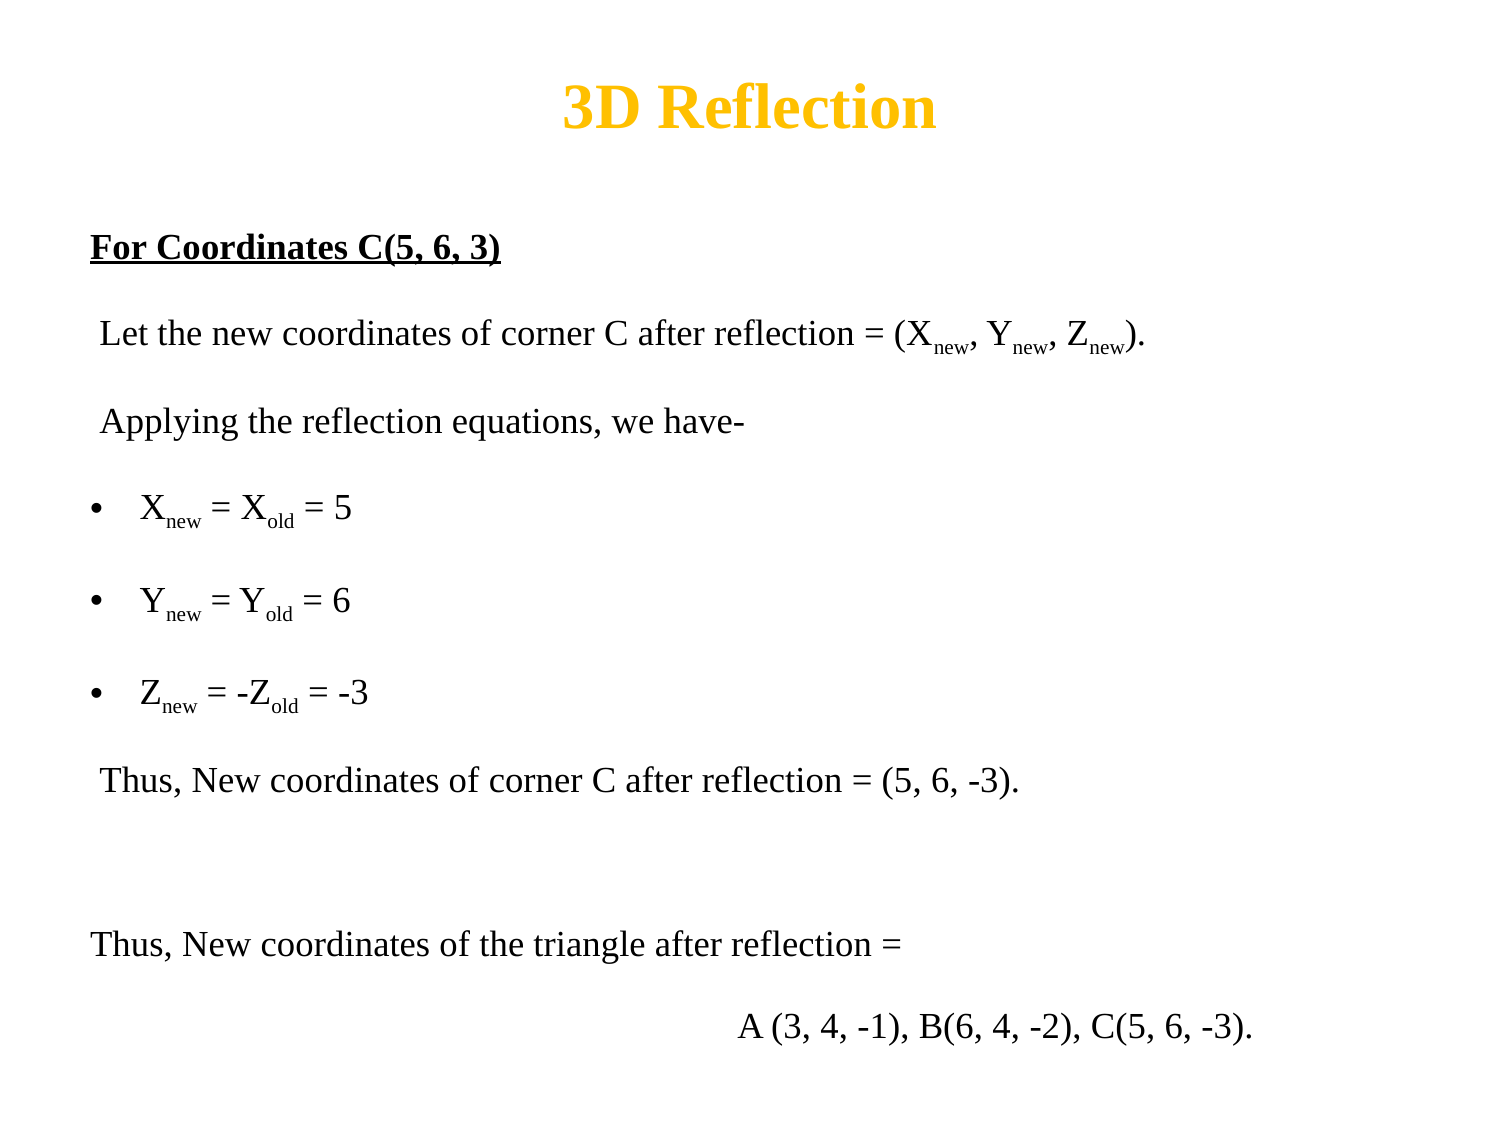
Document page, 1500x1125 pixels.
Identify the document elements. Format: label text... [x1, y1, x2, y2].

title 3D Reflection [75, 56, 1425, 244]
list For Coordinates C(5, 6, 3) Let the new coordinates of corner C after reflection = (Xnew, Ynew, Znew). Applying the reflection equations, we have- Xnew = Xold = 5 Ynew = Yold = 6 Znew = -Zold = -3 Thus, New coordinates of corner C after reflection = (5, 6, -3). Thus, New coordinates of the triangle after reflection = A (3, 4, -1), B(6, 4, -2), C(5, 6, -3). [75, 244, 1425, 1059]
